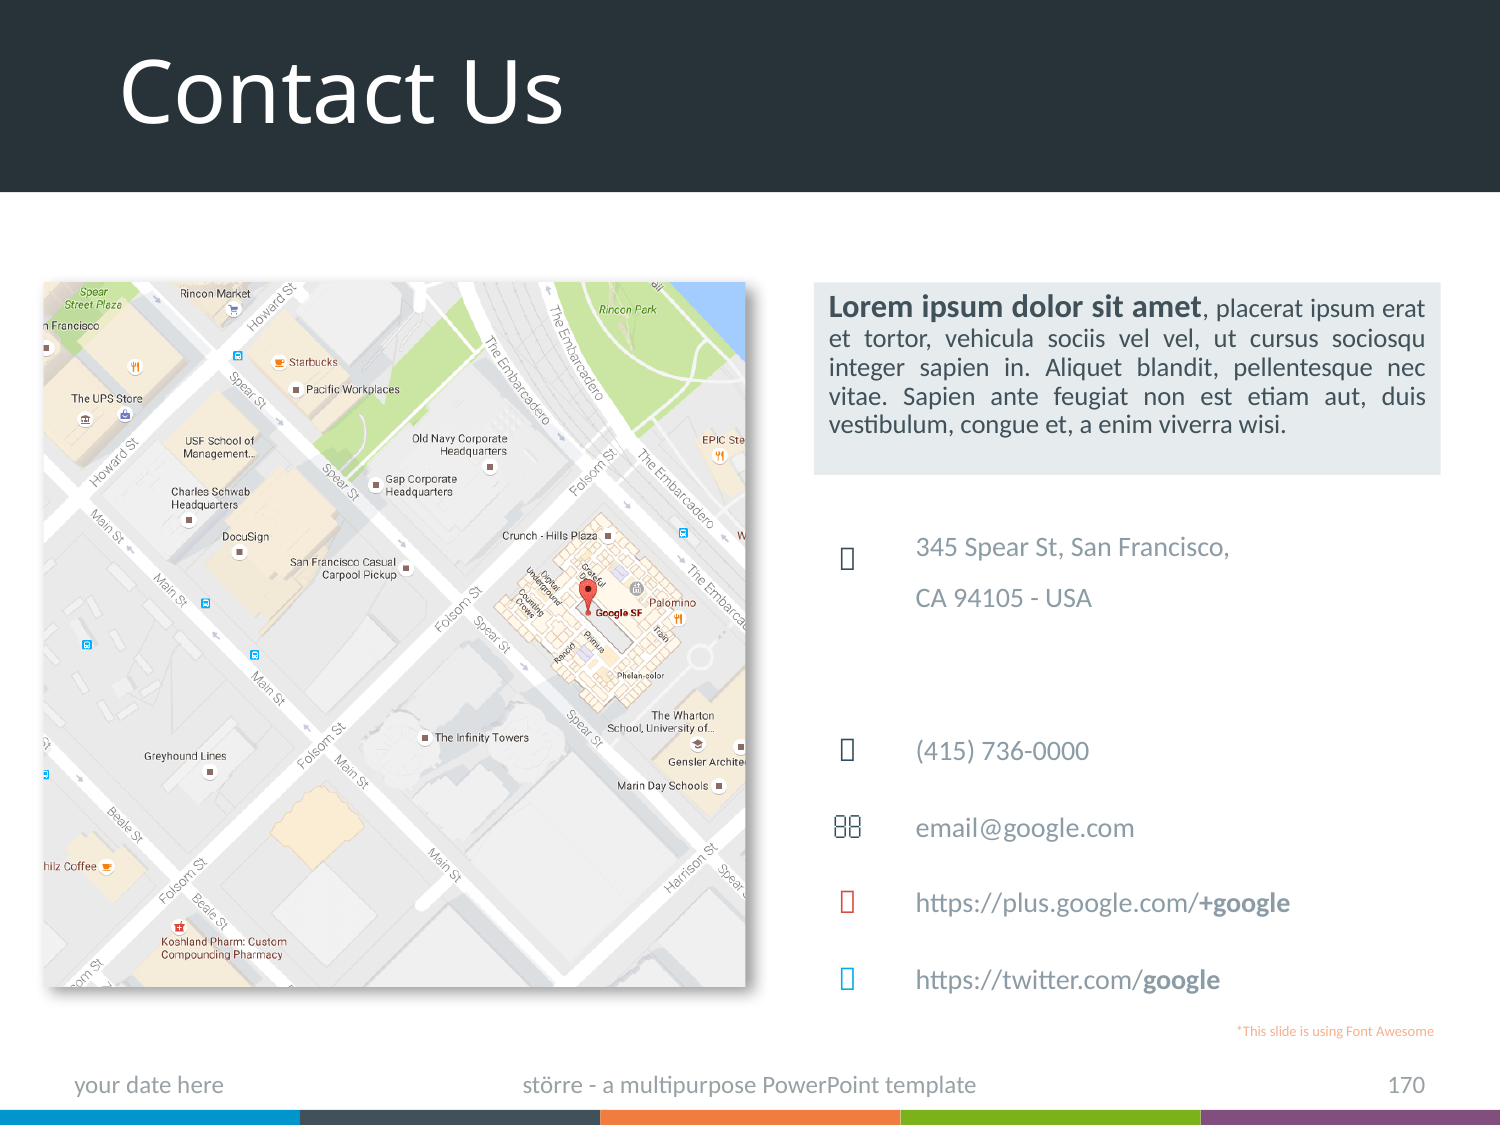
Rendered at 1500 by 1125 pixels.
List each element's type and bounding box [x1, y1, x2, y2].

list [813, 282, 1441, 475]
list [813, 868, 882, 940]
list [813, 524, 882, 596]
list [813, 945, 882, 1016]
slide_number [1103, 1060, 1441, 1107]
title [103, 40, 1397, 151]
list [900, 716, 1441, 787]
list [813, 716, 882, 787]
picture [43, 282, 746, 987]
slide_number [59, 1060, 397, 1107]
list [813, 792, 882, 864]
text_box [1220, 1013, 1450, 1047]
list [900, 868, 1441, 940]
list [900, 524, 1441, 707]
list [900, 792, 1441, 864]
footer [496, 1060, 1004, 1107]
list [900, 945, 1441, 1016]
